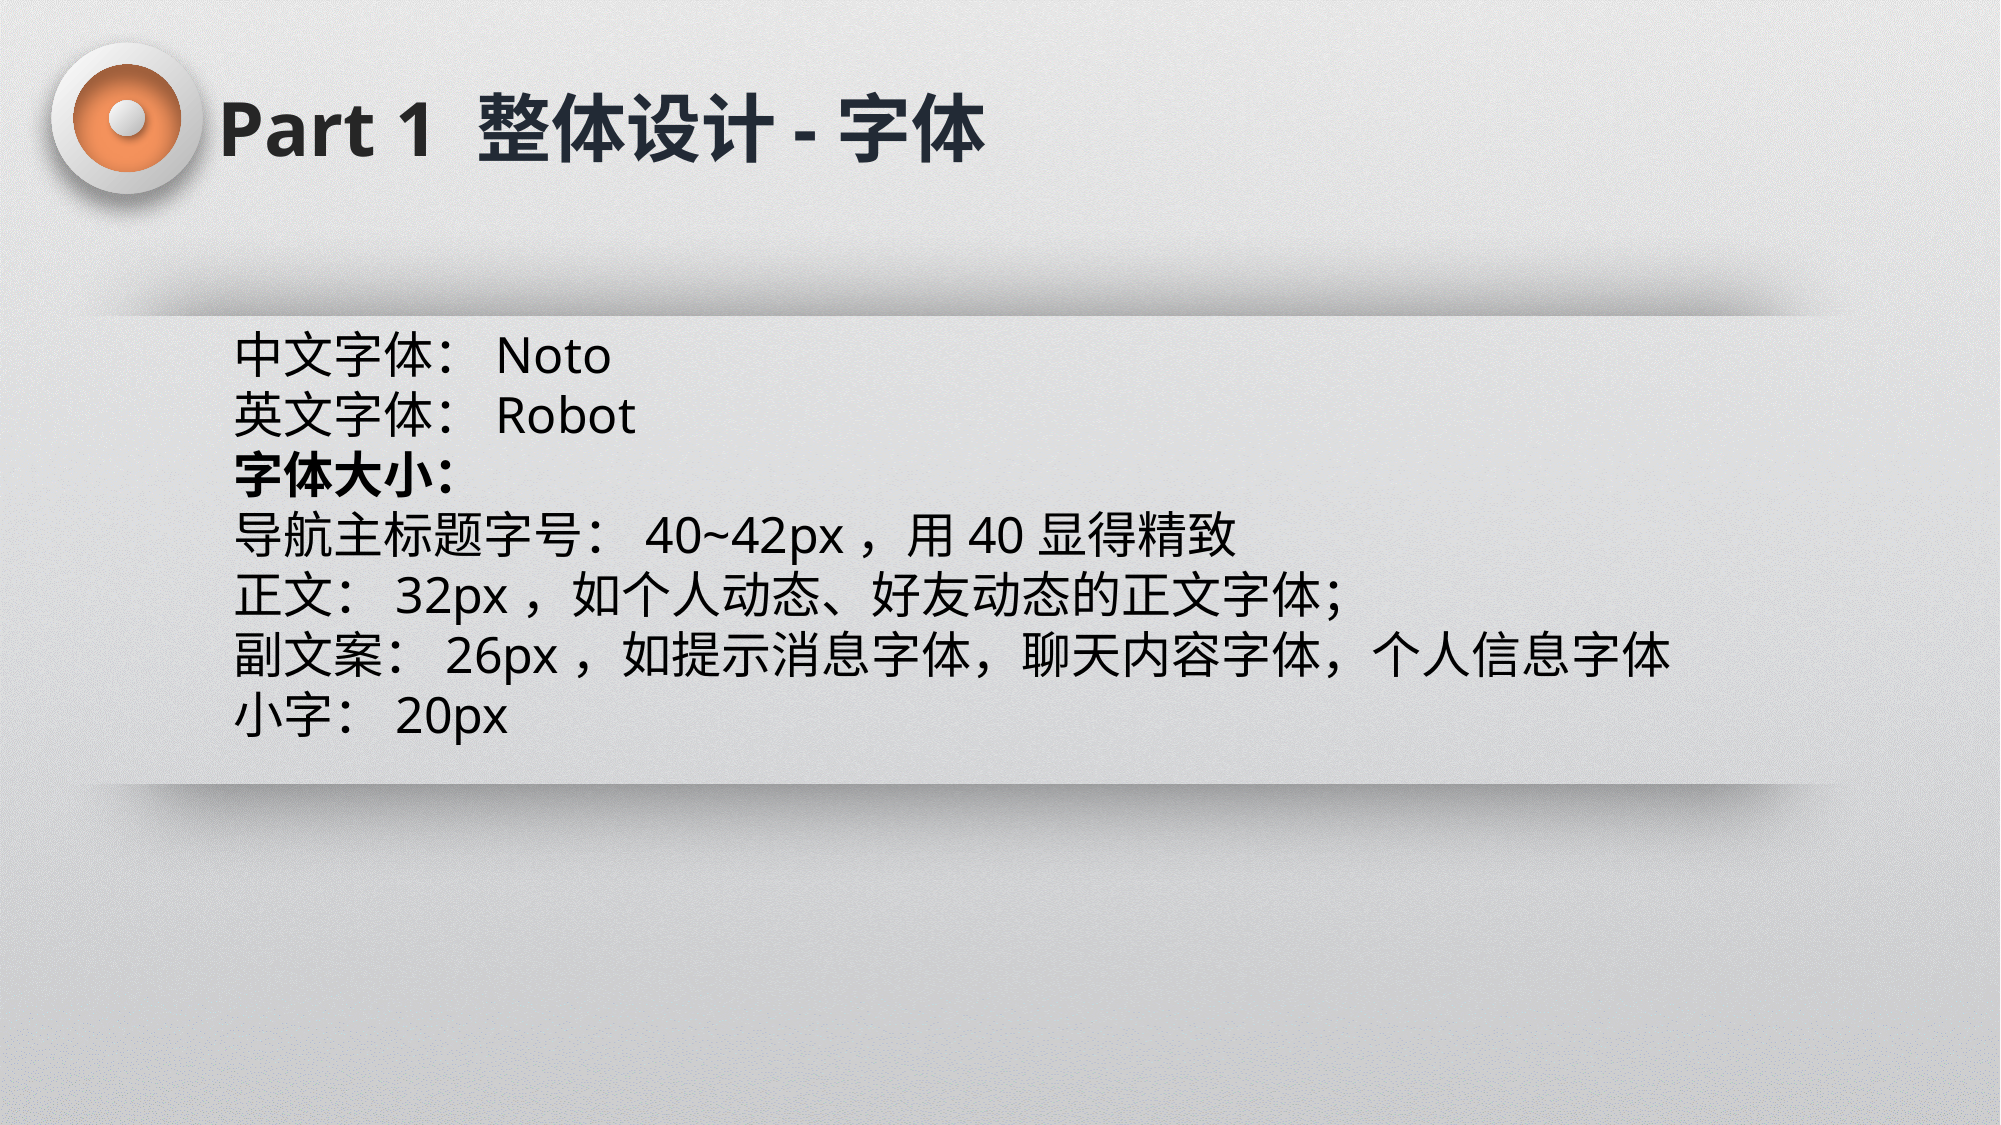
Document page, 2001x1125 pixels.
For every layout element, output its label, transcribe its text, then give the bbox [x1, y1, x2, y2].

picture [0, 0, 2001, 1125]
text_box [30, 316, 1955, 784]
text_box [51, 42, 203, 194]
text_box Part 1 整体设计-字体 [203, 74, 1001, 179]
